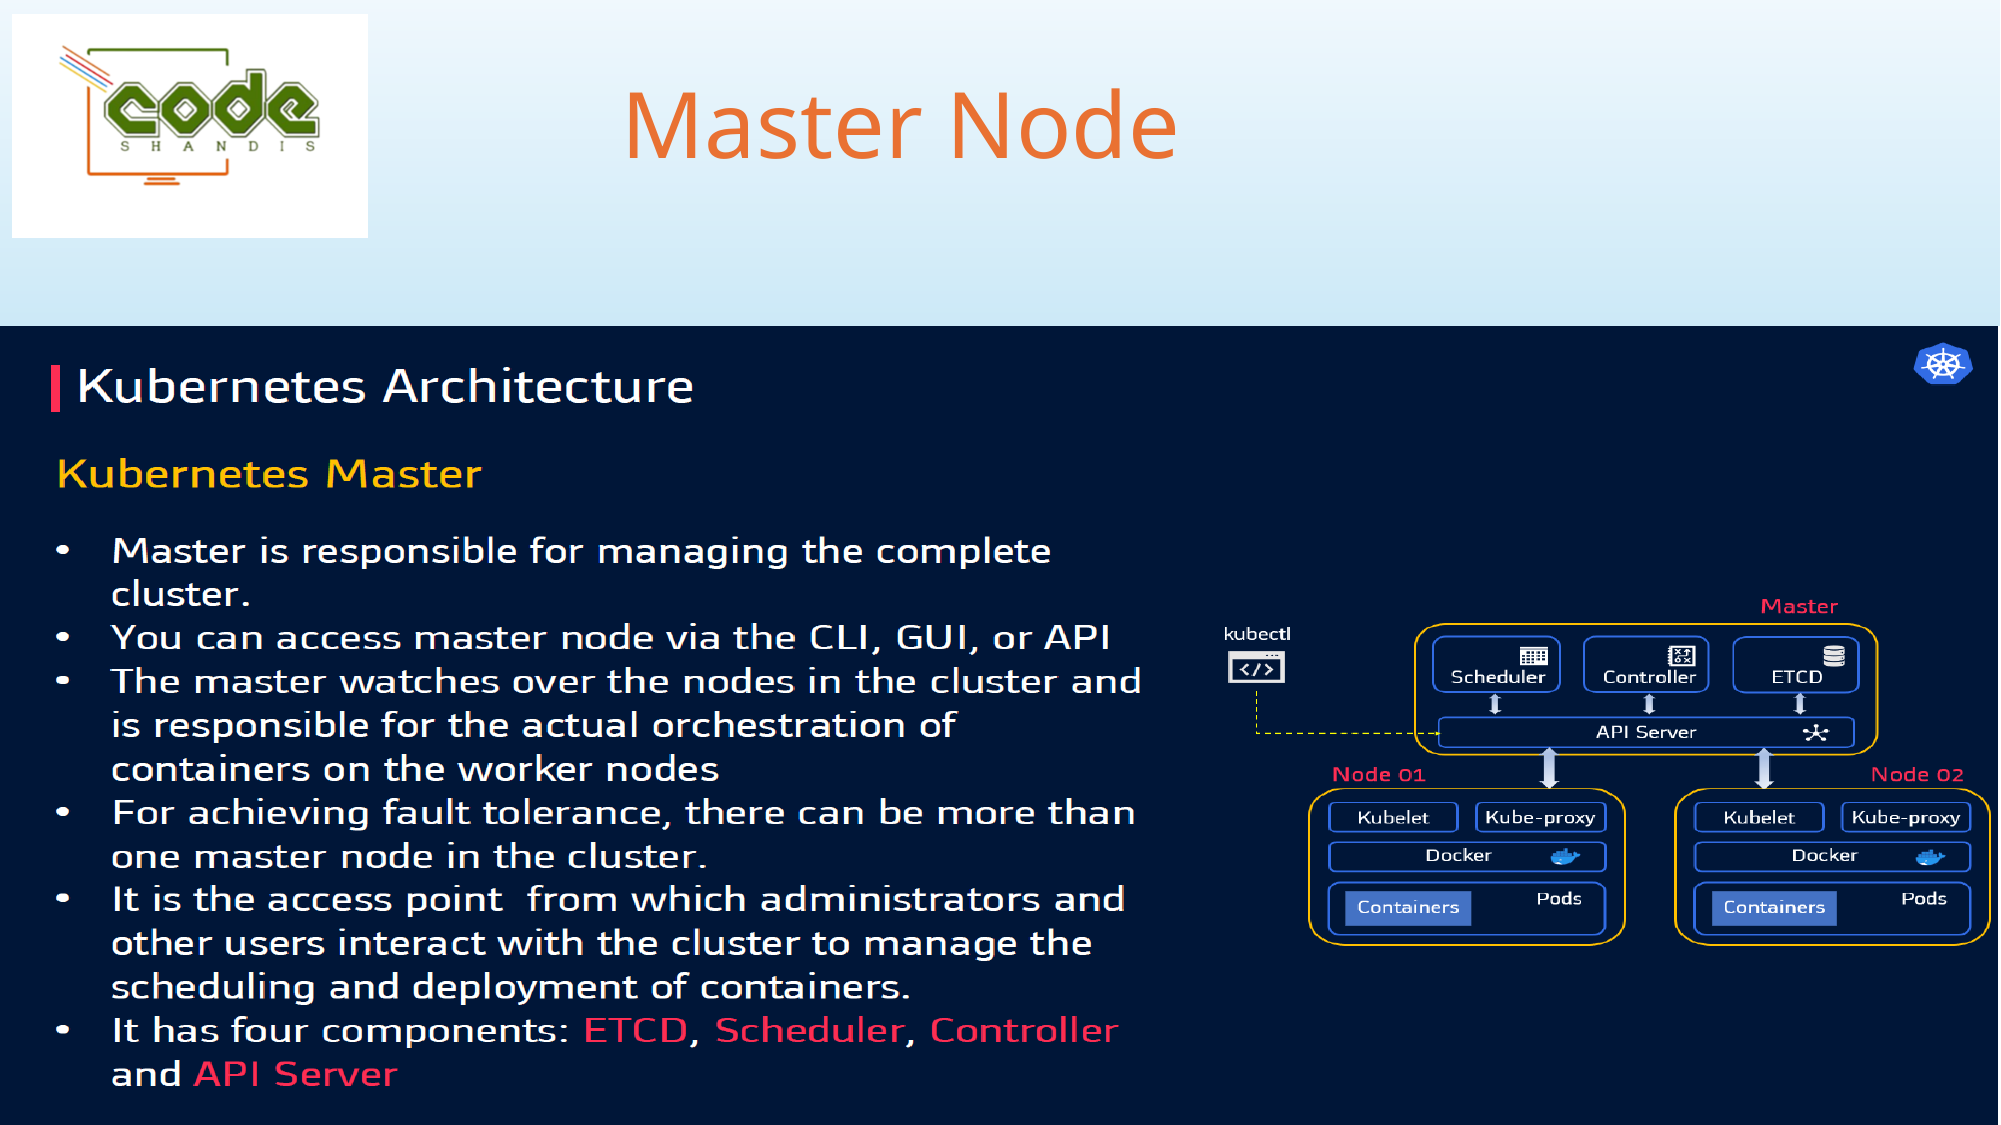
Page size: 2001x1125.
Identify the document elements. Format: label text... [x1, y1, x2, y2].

picture [0, 325, 2000, 1125]
picture [12, 13, 369, 239]
title Master Node [606, 20, 1202, 239]
